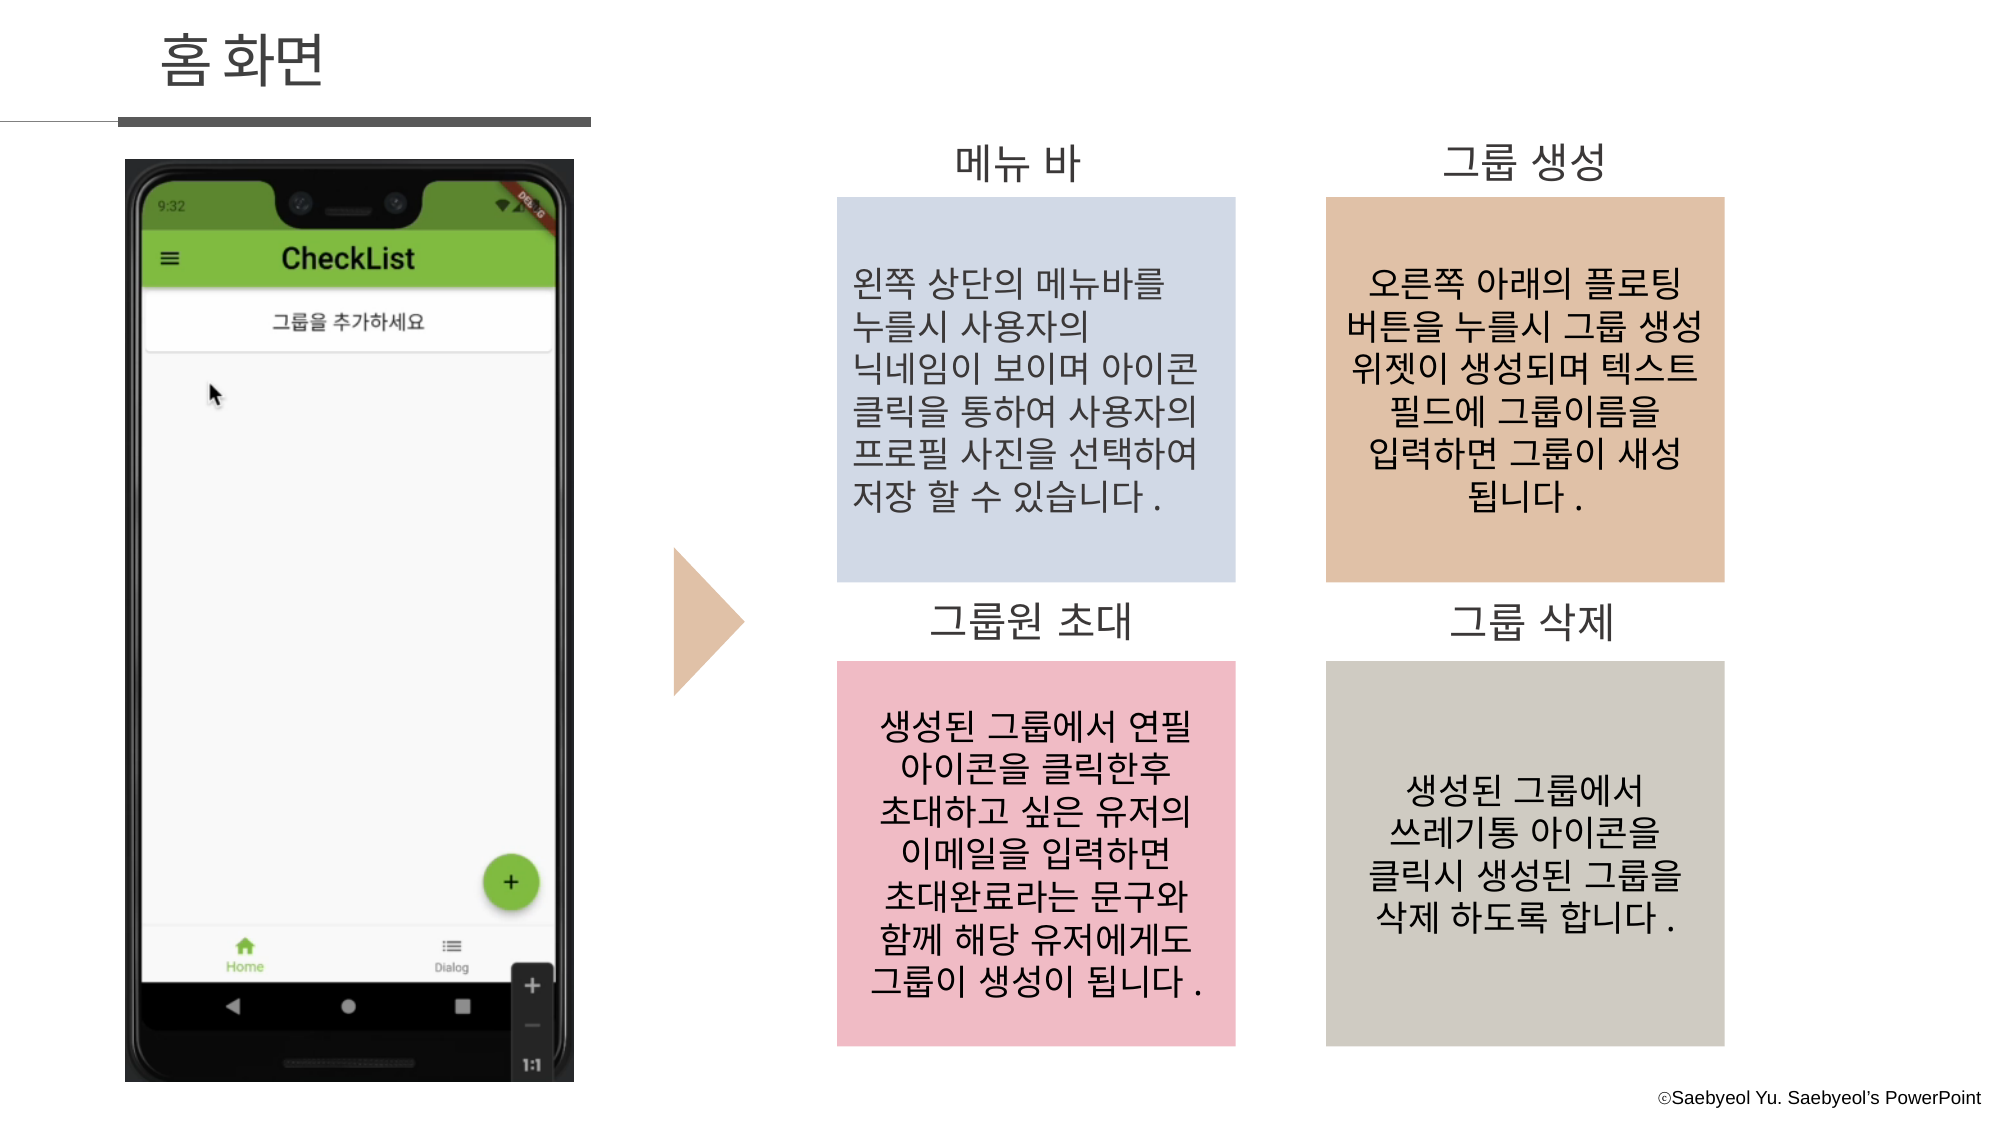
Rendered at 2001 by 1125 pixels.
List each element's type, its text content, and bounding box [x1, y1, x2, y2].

text_box 그룹 생성 [1427, 129, 1623, 195]
text_box 메뉴 바 [940, 130, 1098, 195]
text_box 홈 화면 [114, 16, 342, 102]
text_box [672, 544, 747, 699]
text_box 왼쪽 상단의 메뉴바를 누를시 사용자의 닉네임이 보이며 아이콘 클릭을 통하여 사용자의 프로필 사진을 선택하여 저장 할 수 있습니다. [836, 196, 1237, 583]
text_box 그룹원 초대 [914, 588, 1149, 654]
text_box 생성된 그룹에서 쓰레기통 아이콘을 클릭시 생성된 그룹을 삭제 하도록 합니다. [1325, 660, 1726, 1047]
text_box 생성된 그룹에서 연필 아이콘을 클릭한후 초대하고 싶은 유저의 이메일을 입력하면 초대완료라는 문구와 함께 해당 유저에게도 그룹이 생성이 됩니다. [836, 660, 1237, 1047]
text_box 그룹 삭제 [1435, 589, 1631, 654]
text_box 오른쪽 아래의 플로팅 버튼을 누를시 그룹 생성 위젯이 생성되며 텍스트 필드에 그룹이름을 입력하면 그룹이 새성 됩니다. [1325, 196, 1726, 583]
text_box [124, 158, 575, 1083]
